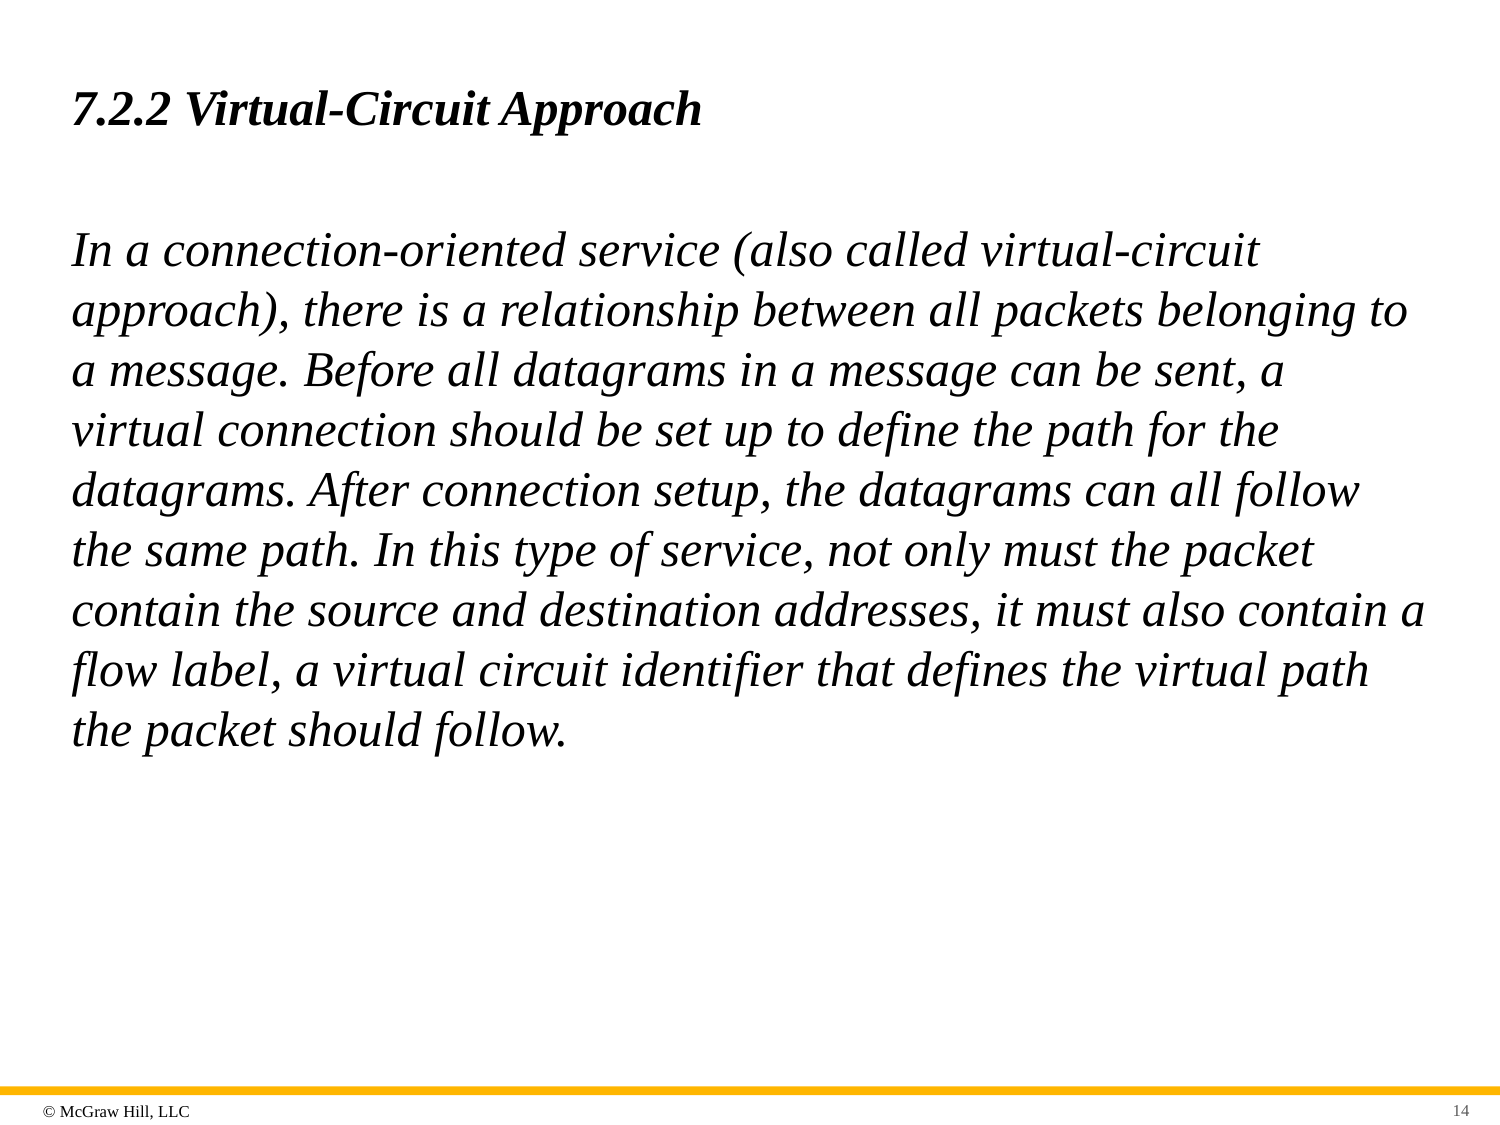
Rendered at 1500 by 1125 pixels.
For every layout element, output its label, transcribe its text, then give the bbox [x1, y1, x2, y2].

title 7.2.2 Virtual-Circuit Approach [56, 50, 1444, 162]
slide_number 14 [1418, 1096, 1477, 1123]
list In a connection-oriented service (also called virtual-circuit approach), there is a relationship between all packets belonging to a message. Before all datagrams in a message can be sent, a virtual connection should be set up to define the path for the datagrams. After connection setup, the datagrams can all follow the same path. In this type of service, not only must the packet contain the source and destination addresses, it must also contain a flow label, a virtual circuit identifier that defines the virtual path the packet should follow. [56, 209, 1444, 1056]
